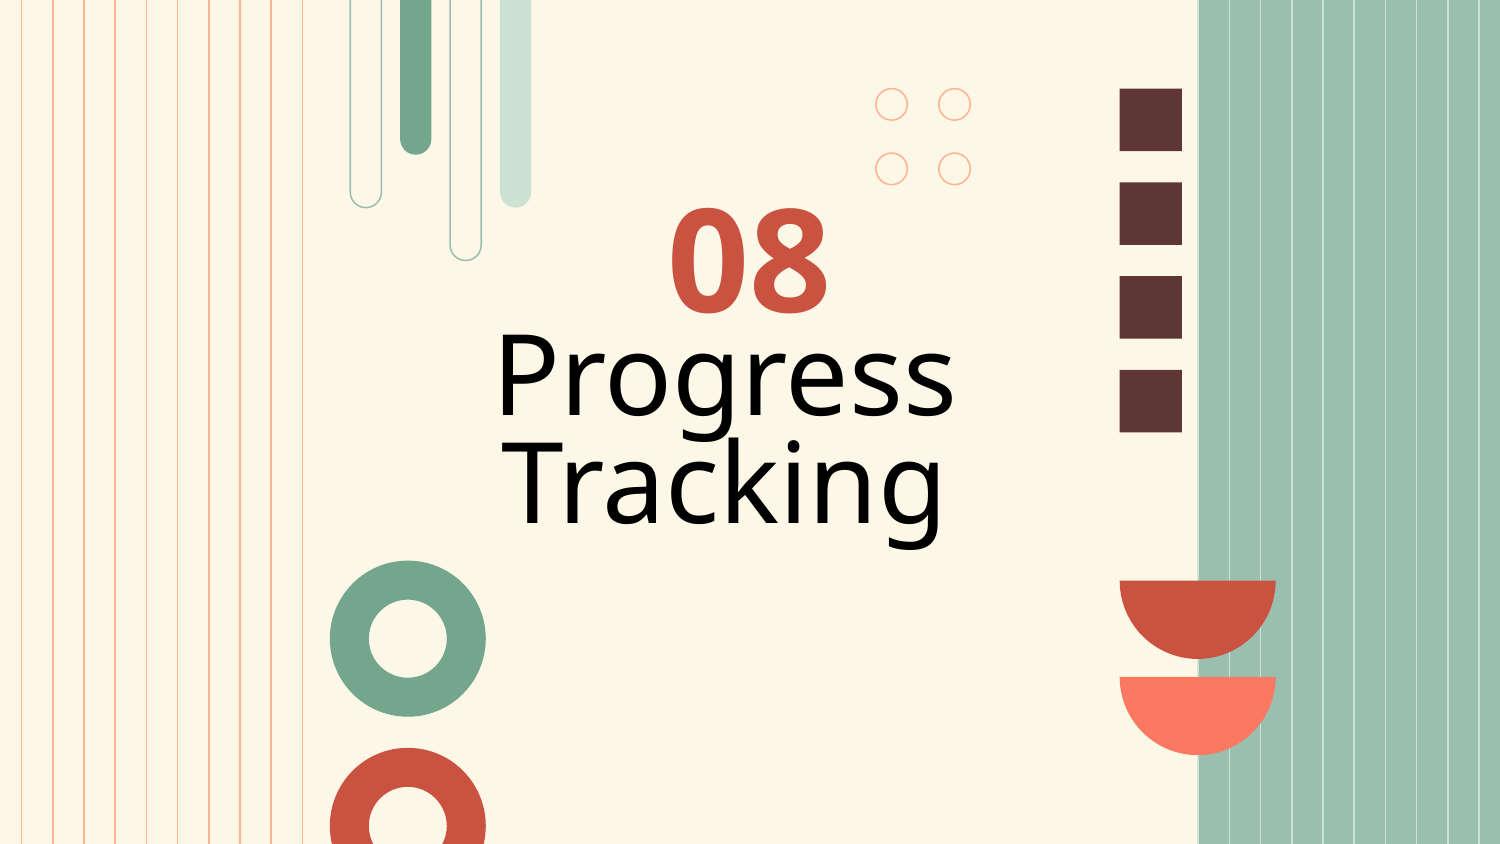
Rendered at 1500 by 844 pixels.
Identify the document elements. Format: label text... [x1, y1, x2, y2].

title Progress Tracking [329, 324, 1120, 551]
title 08 [643, 184, 857, 325]
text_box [875, 88, 971, 185]
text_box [350, 0, 532, 261]
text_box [1119, 88, 1183, 433]
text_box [329, 560, 486, 844]
